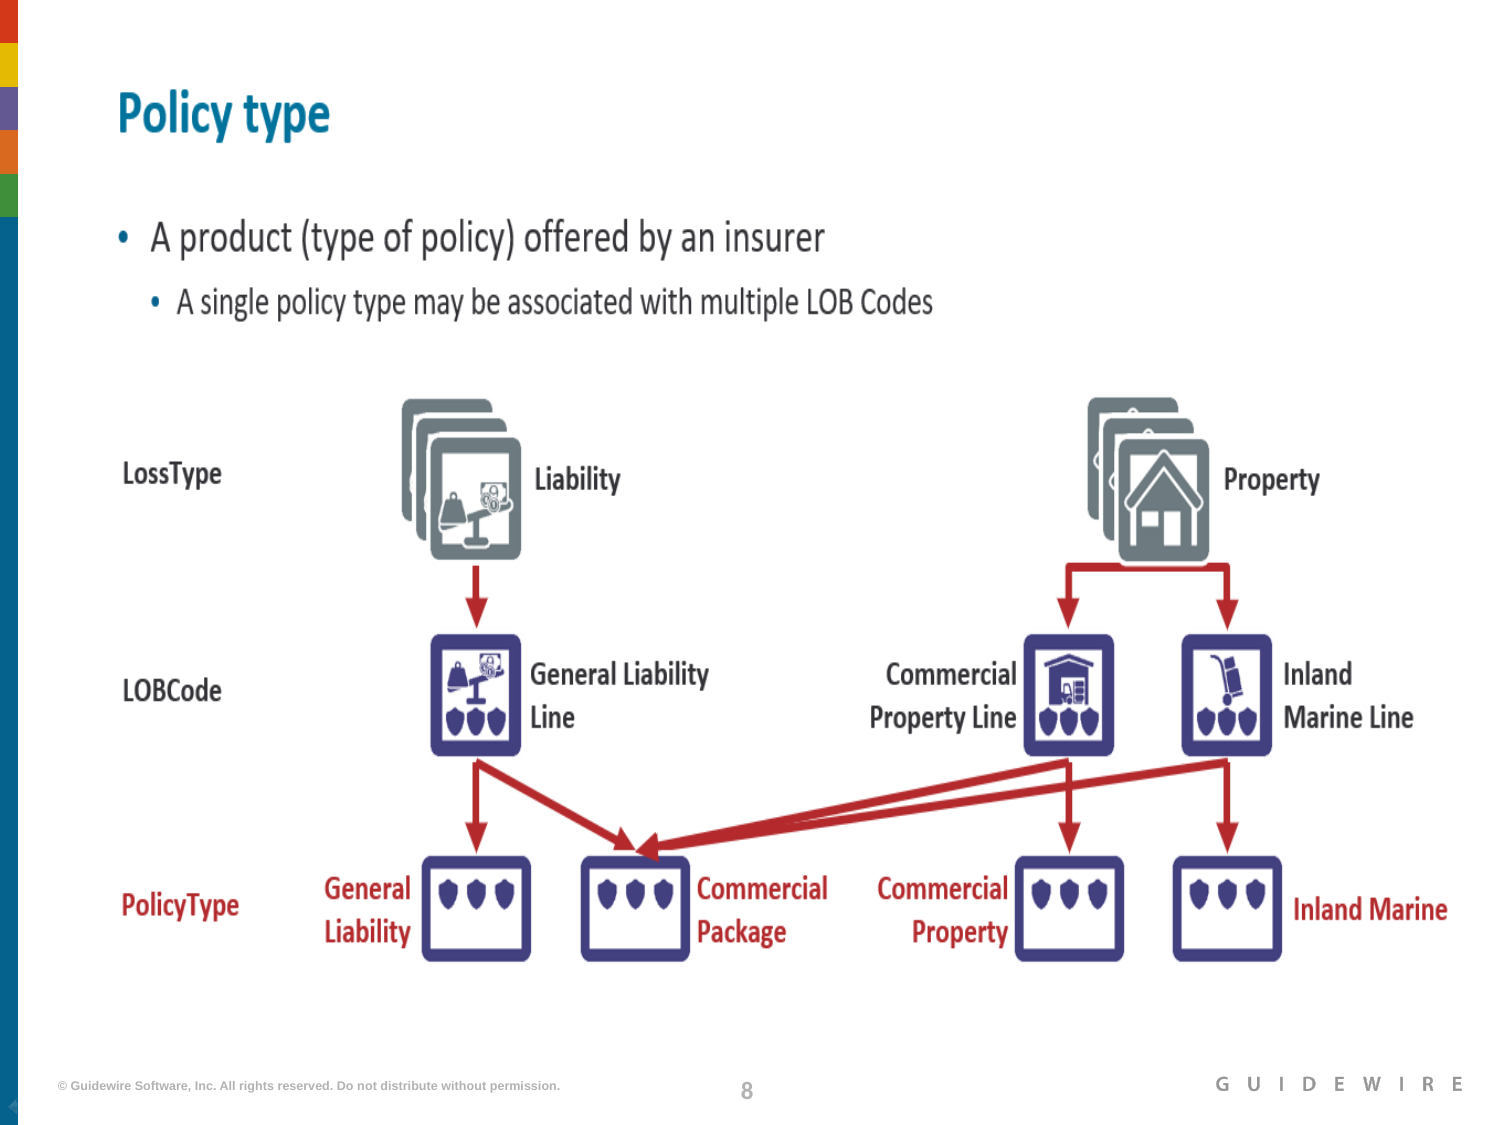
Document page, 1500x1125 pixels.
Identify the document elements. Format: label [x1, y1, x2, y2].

picture [1215, 1073, 1480, 1096]
picture [10, 1101, 18, 1111]
picture [0, 0, 18, 216]
list [54, 33, 1450, 1017]
